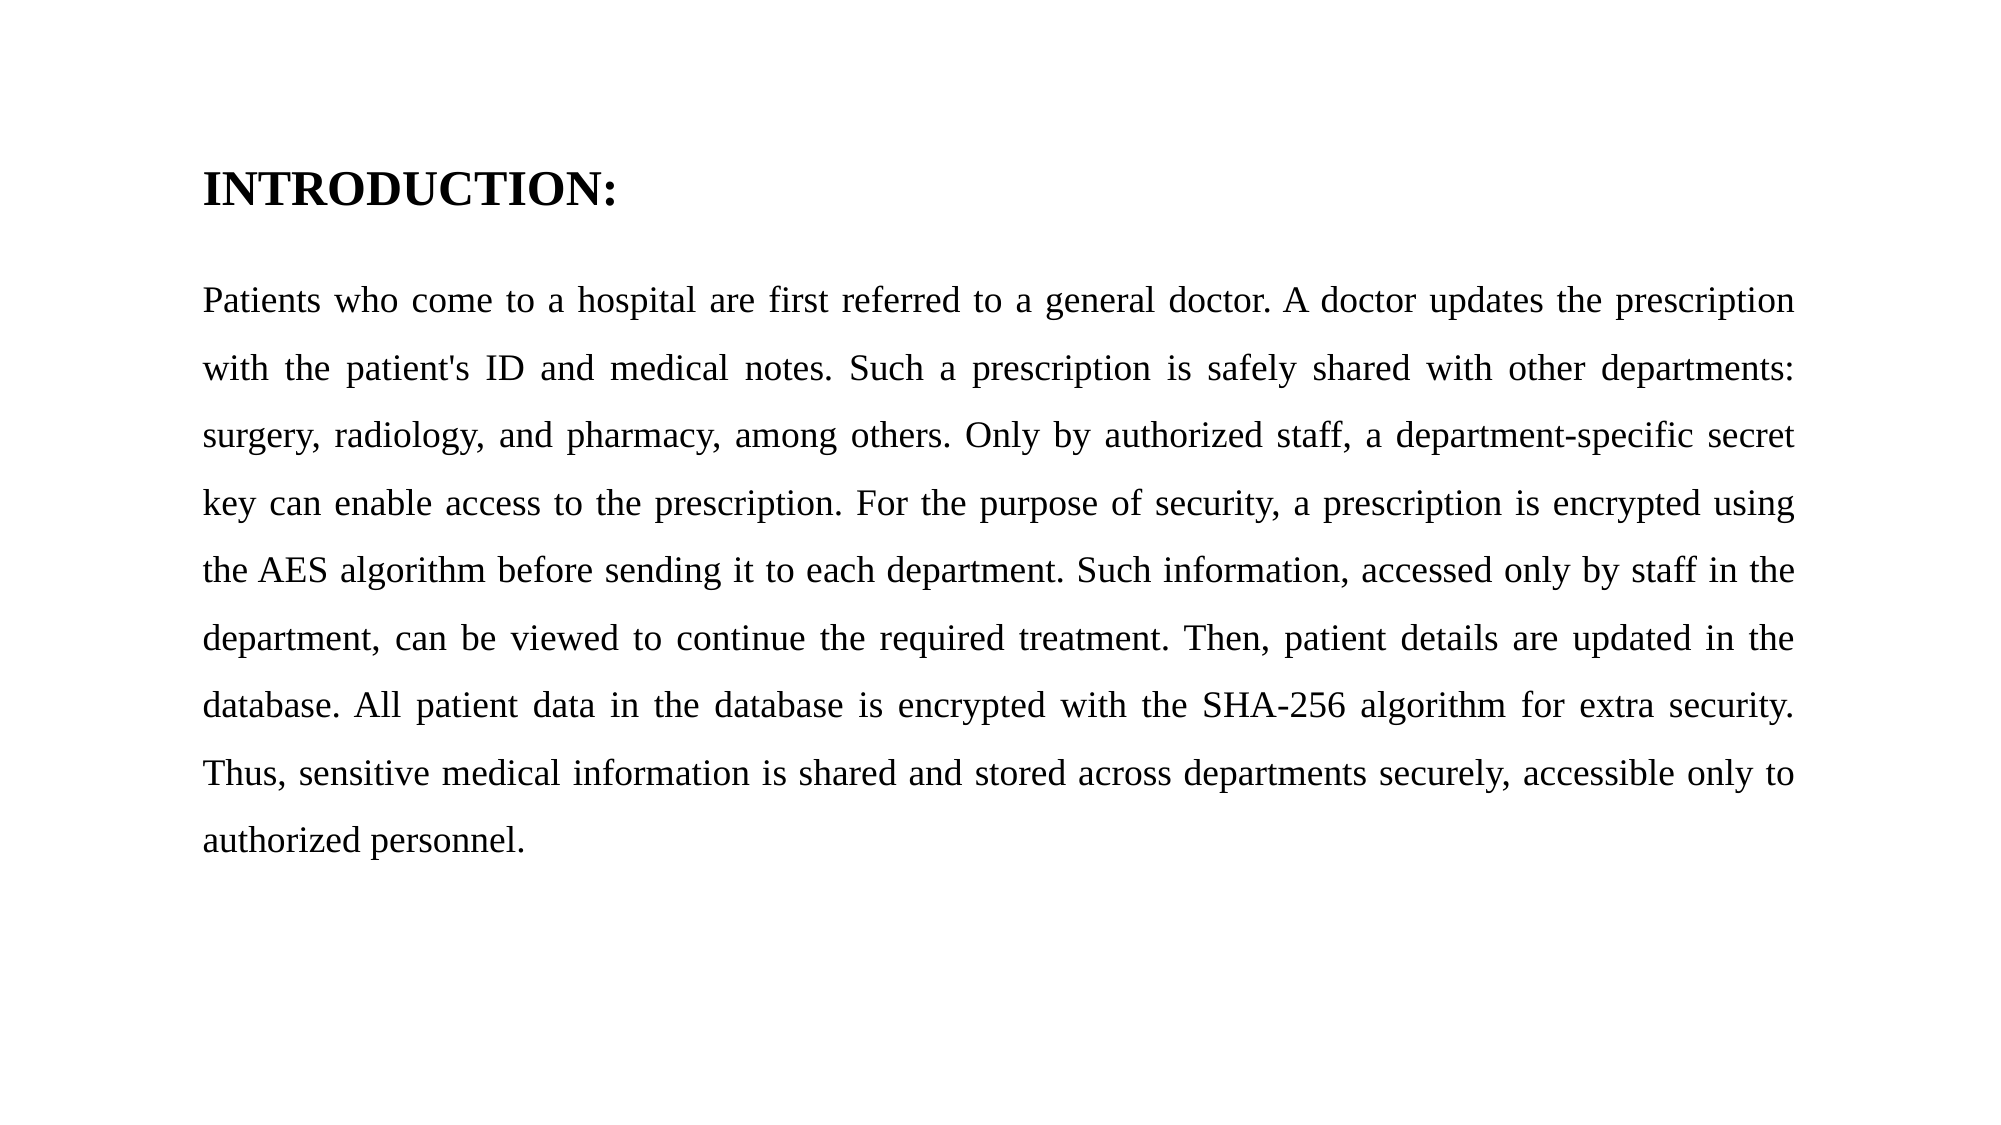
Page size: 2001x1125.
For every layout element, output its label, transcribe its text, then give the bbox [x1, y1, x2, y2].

list INTRODUCTION: Patients who come to a hospital are first referred to a general doctor. A doctor updates the prescription with the patient's ID and medical notes. Such a prescription is safely shared with other departments: surgery, radiology, and pharmacy, among others. Only by authorized staff, a department-specific secret key can enable access to the prescription. For the purpose of security, a prescription is encrypted using the AES algorithm before sending it to each department. Such information, accessed only by staff in the department, can be viewed to continue the required treatment. Then, patient details are updated in the database. All patient data in the database is encrypted with the SHA-256 algorithm for extra security. Thus, sensitive medical information is shared and stored across departments securely, accessible only to authorized personnel. [187, 143, 1813, 897]
